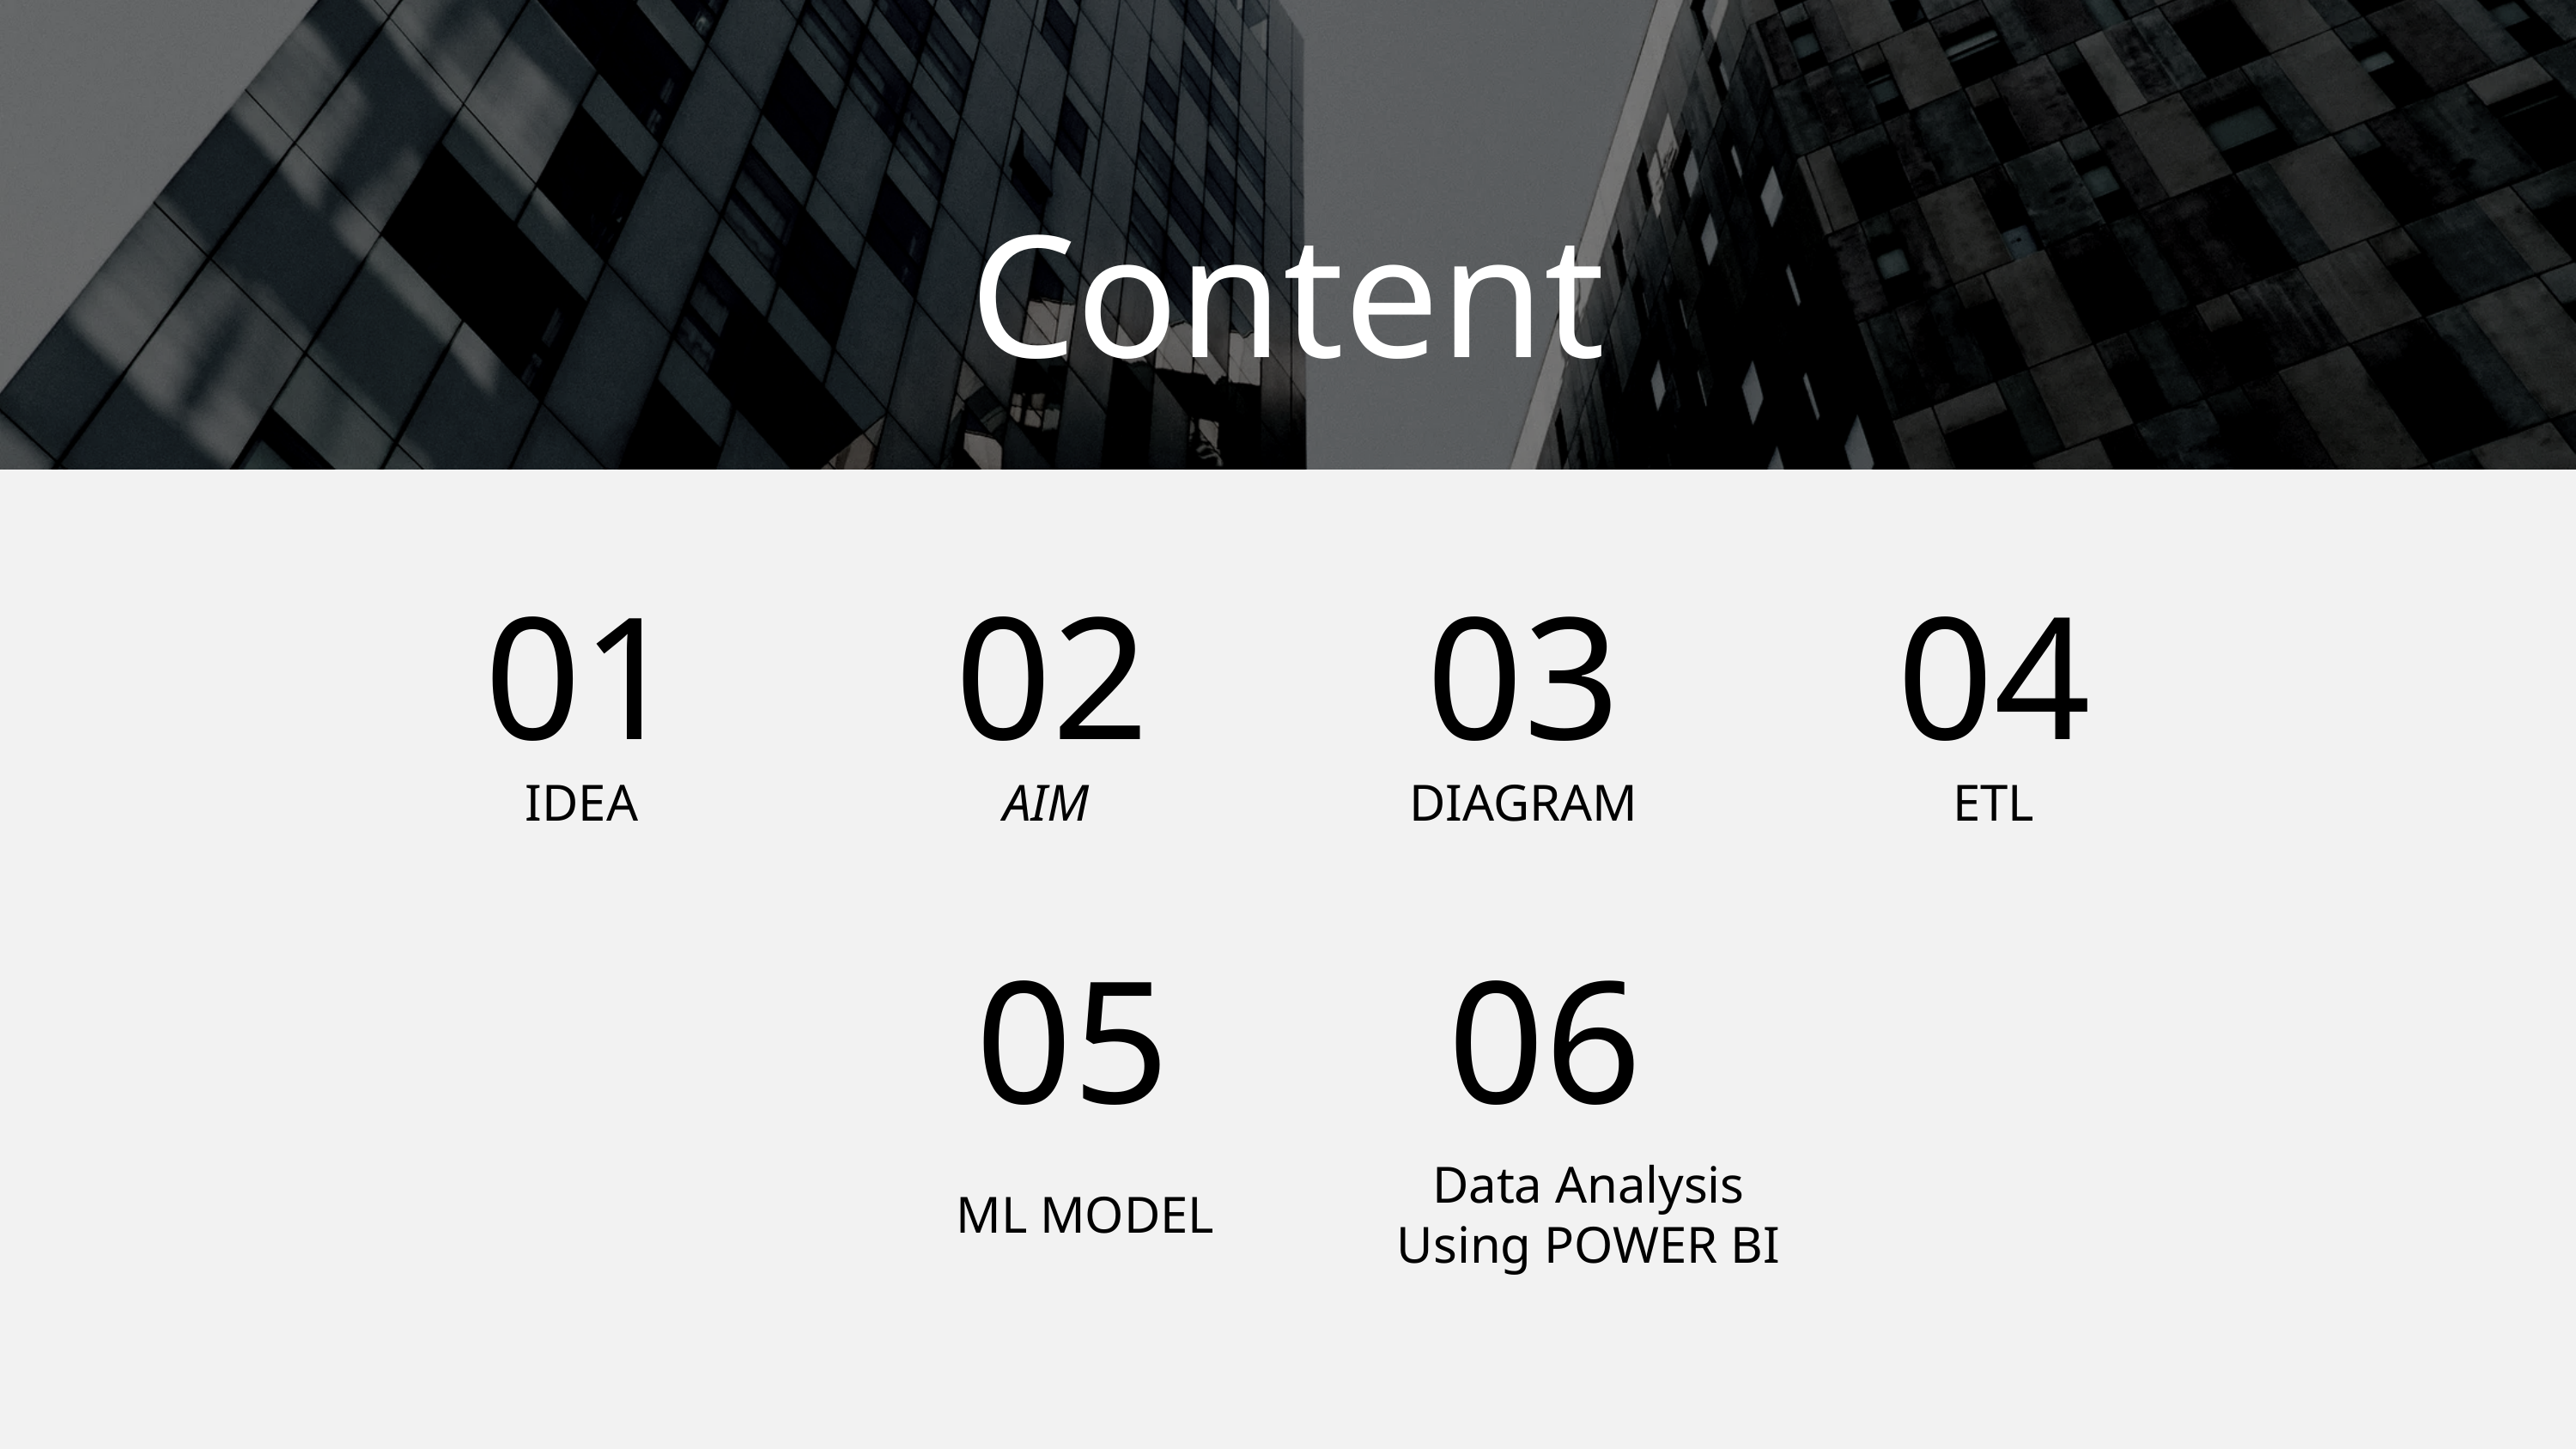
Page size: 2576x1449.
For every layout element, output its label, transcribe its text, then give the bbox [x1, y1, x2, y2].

text_box 01 [463, 570, 701, 774]
text_box 06 [1426, 934, 1664, 1137]
text_box IDEA [379, 771, 785, 831]
text_box 03 [1405, 570, 1643, 774]
text_box DIAGRAM [1321, 771, 1727, 831]
text_box ML MODEL [882, 1182, 1288, 1243]
text_box ETL [1791, 771, 2197, 831]
text_box [0, 0, 2576, 470]
text_box 04 [1875, 570, 2113, 774]
text_box AIM [849, 771, 1255, 832]
text_box Data Analysis Using POWER BI [1386, 1153, 1792, 1274]
text_box Content [705, 188, 1871, 392]
text_box 05 [953, 934, 1191, 1137]
text_box 02 [933, 570, 1171, 774]
